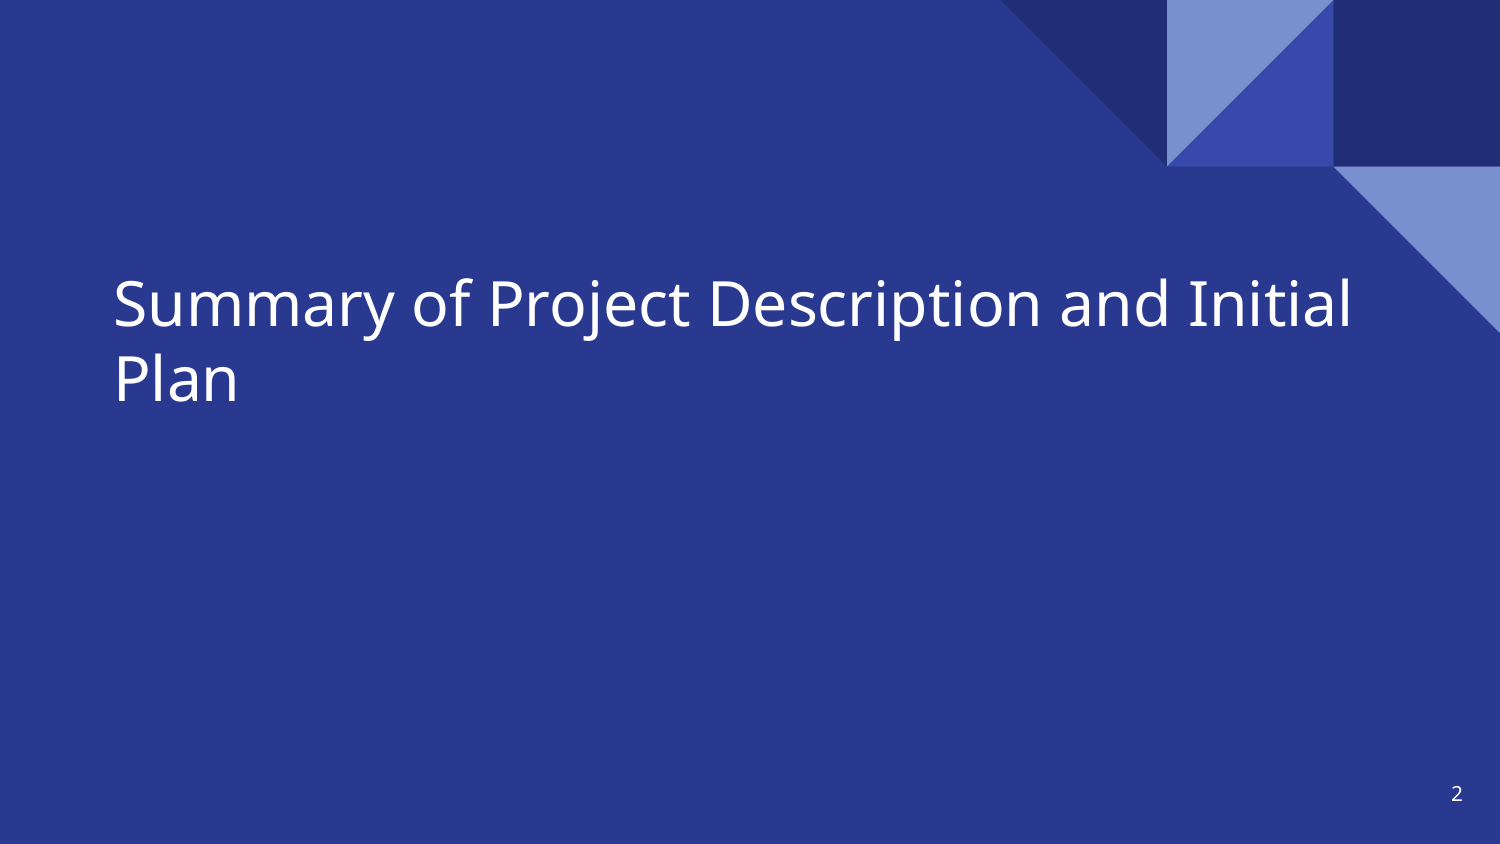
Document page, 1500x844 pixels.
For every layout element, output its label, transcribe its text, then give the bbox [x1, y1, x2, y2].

title Summary of Project Description and Initial Plan [98, 291, 1447, 429]
slide_number ‹#› [1387, 762, 1478, 828]
